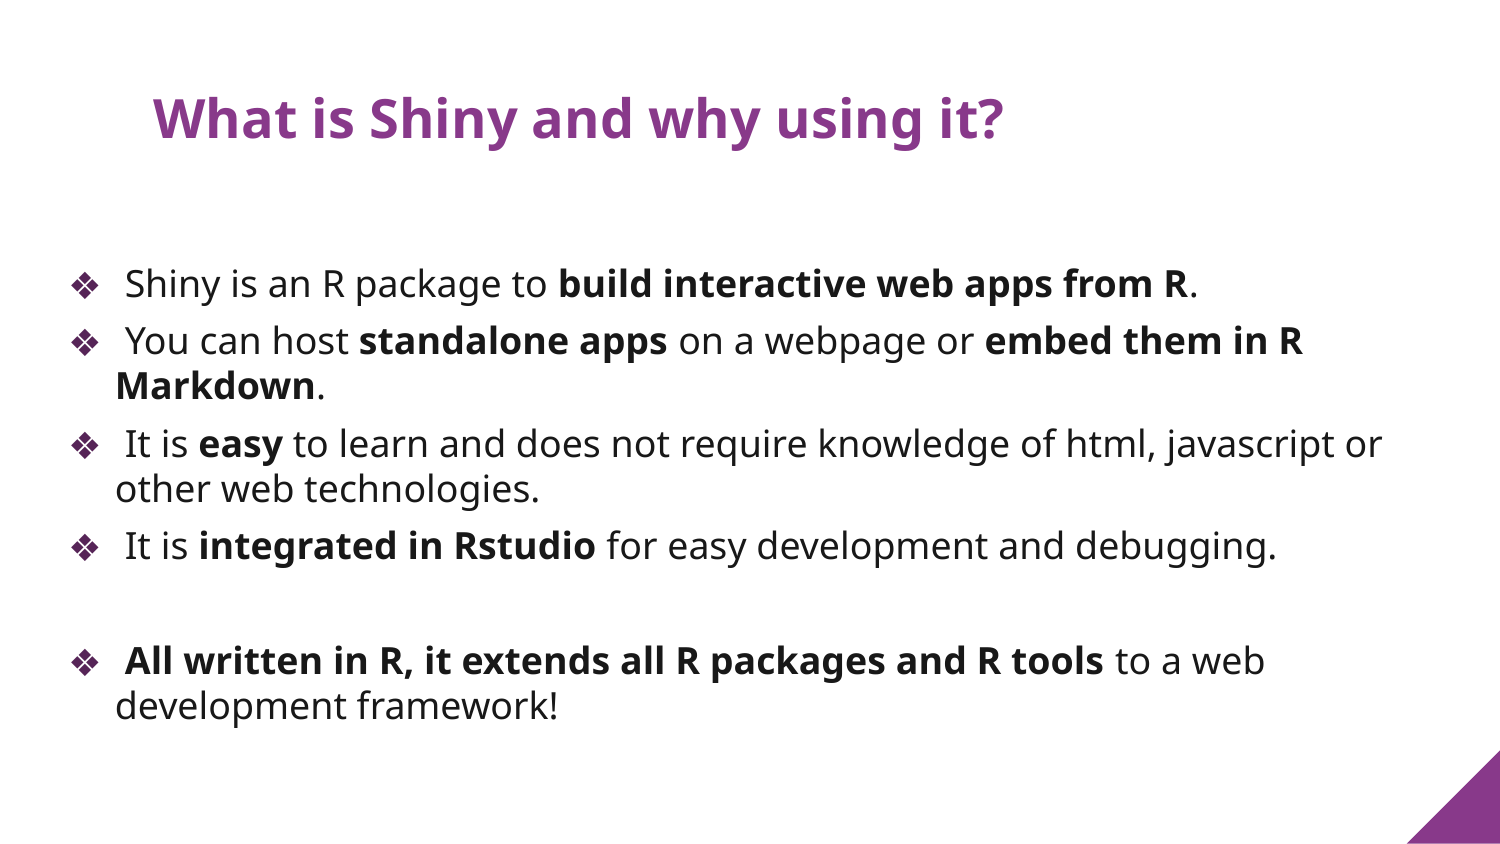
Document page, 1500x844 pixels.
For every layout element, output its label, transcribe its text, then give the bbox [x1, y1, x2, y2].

list Shiny is an R package to build interactive web apps from R. You can host standalone apps on a webpage or embed them in R Markdown. It is easy to learn and does not require knowledge of html, javascript or other web technologies. It is integrated in Rstudio for easy development and debugging. All written in R, it extends all R packages and R tools to a web development framework! [53, 244, 1468, 740]
title What is Shiny and why using it? [138, 69, 1282, 210]
